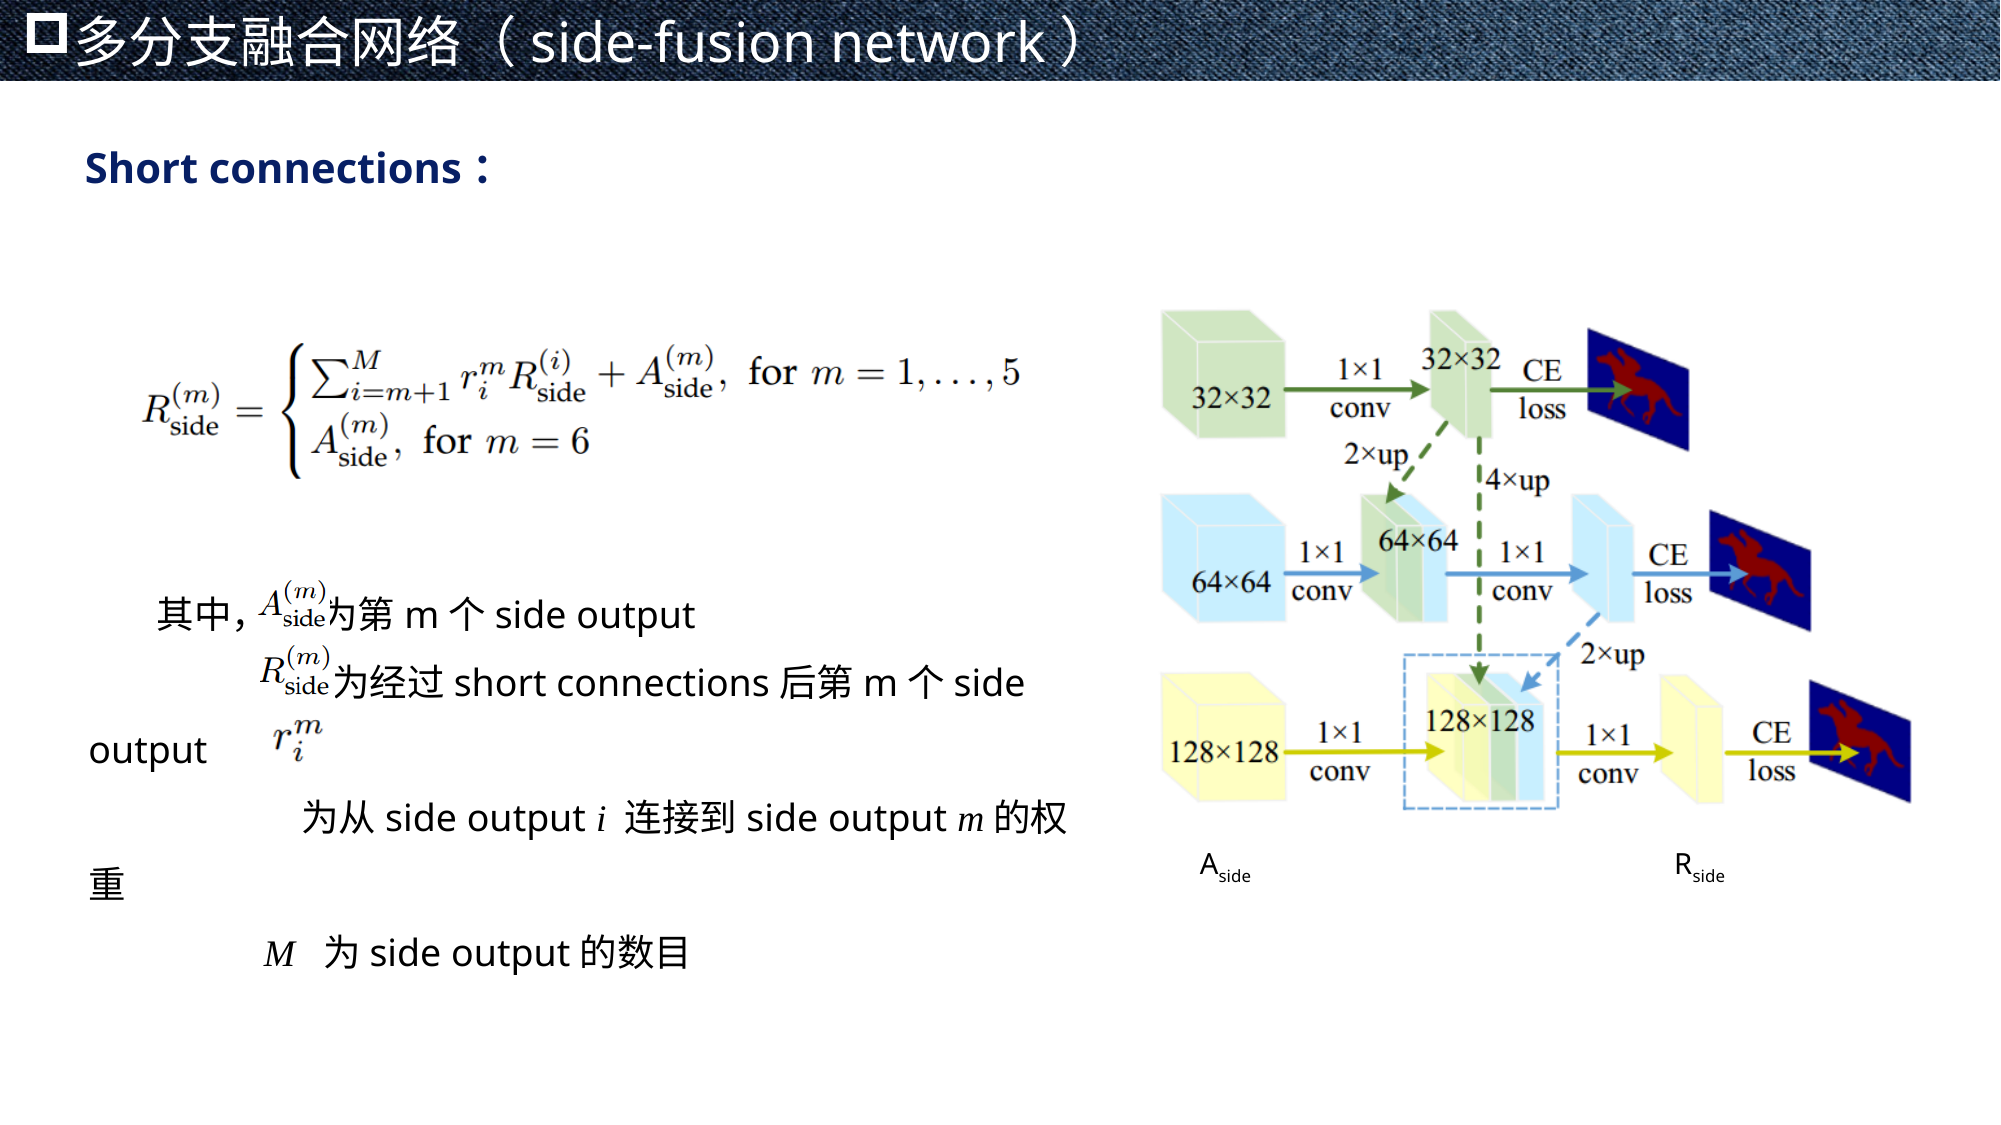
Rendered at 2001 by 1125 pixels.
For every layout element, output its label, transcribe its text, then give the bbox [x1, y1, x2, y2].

picture [136, 327, 1035, 482]
picture [255, 570, 330, 641]
text_box Short connections： [70, 134, 1261, 200]
picture [271, 713, 326, 772]
text_box Rside [1659, 838, 1811, 893]
picture [1110, 303, 1927, 822]
text_box 其中， 为第m个side output 为经过short connections后第m个side output 为从side output i 连接到side output m的权重 M 为side output的数目 [73, 561, 1099, 982]
picture [0, 0, 2000, 81]
picture [259, 643, 335, 702]
text_box Aside [1185, 838, 1337, 893]
